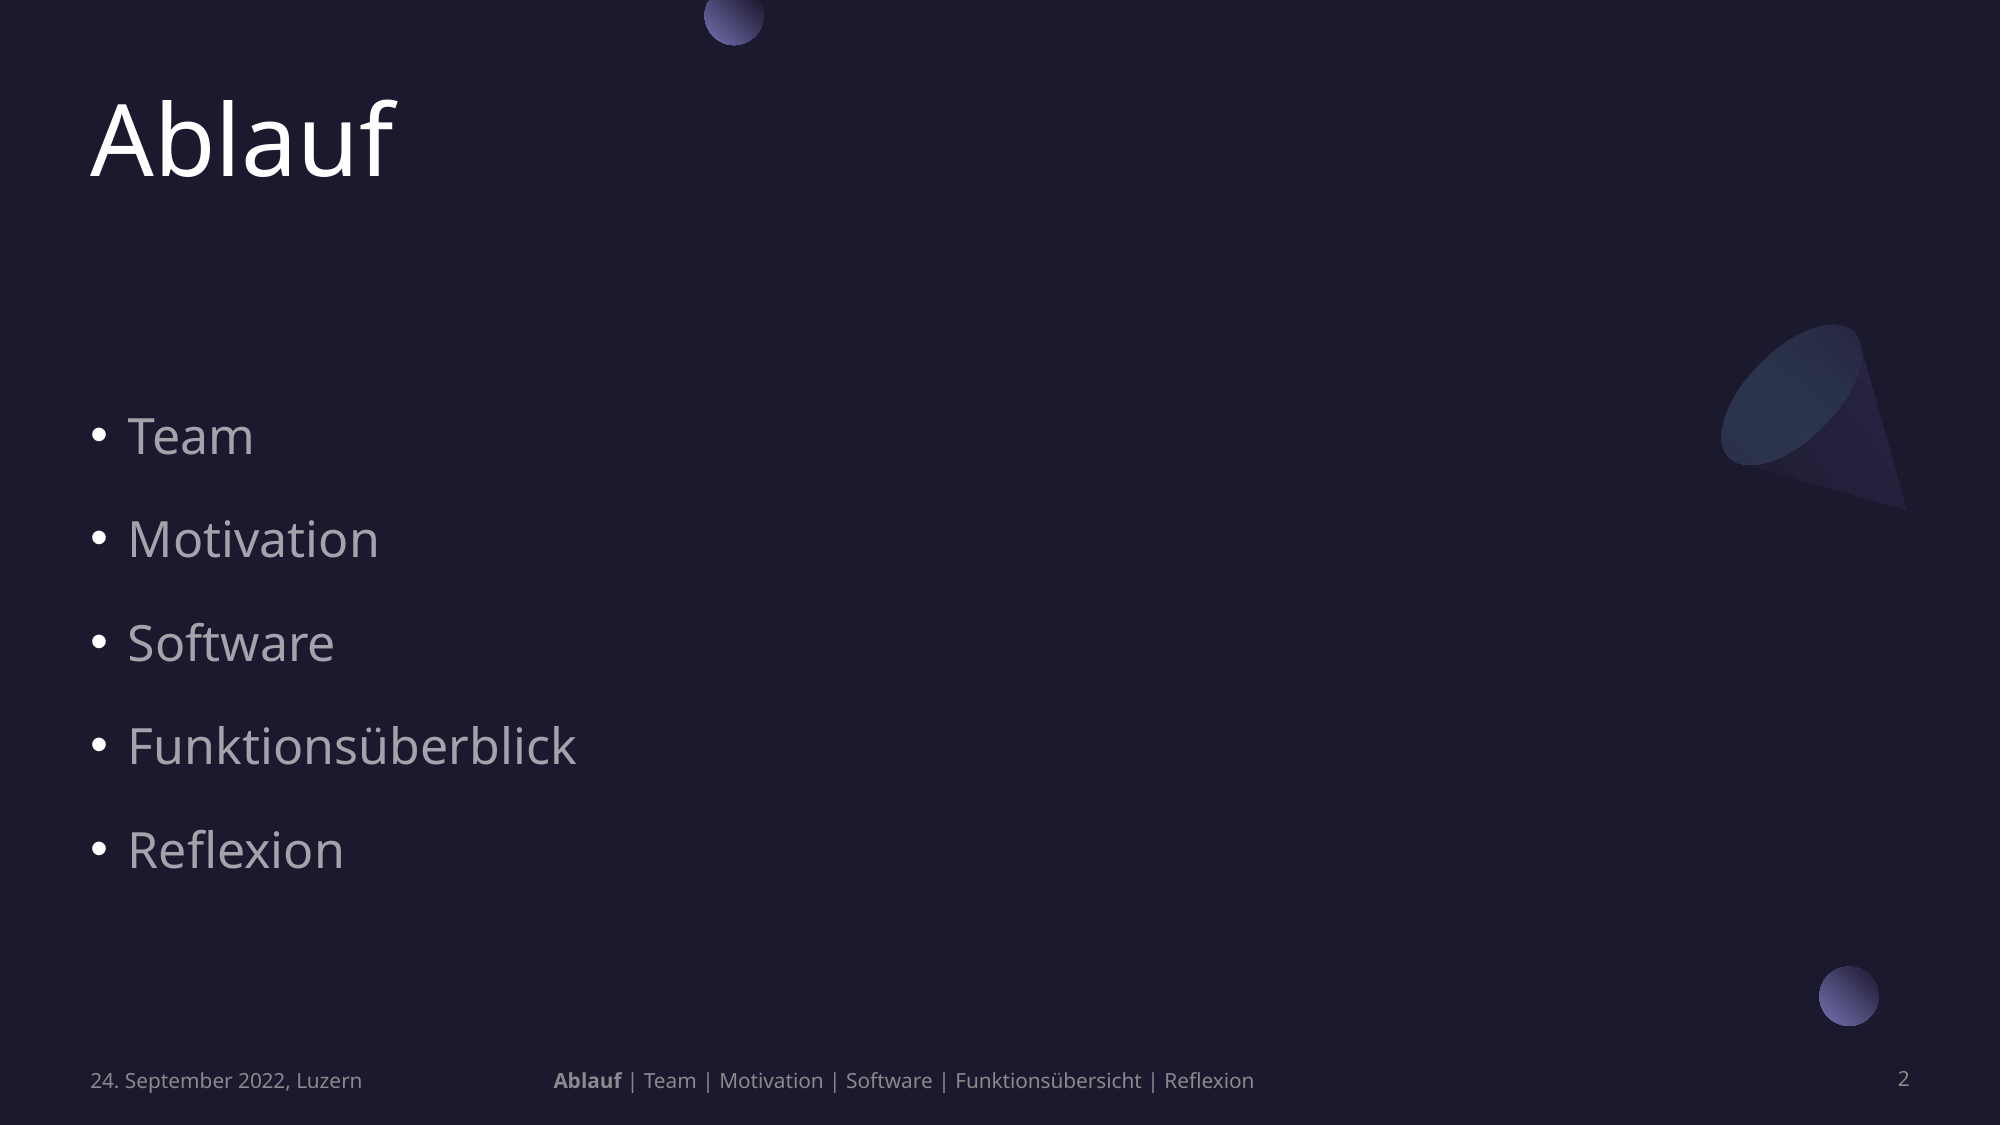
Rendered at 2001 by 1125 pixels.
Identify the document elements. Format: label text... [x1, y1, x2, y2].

text_box [703, 0, 765, 47]
title Ablauf [90, 90, 1911, 309]
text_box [1702, 332, 1922, 541]
footer Ablauf | Team | Motivation | Software | Funktionsübersicht | Reflexion [553, 1067, 1600, 1093]
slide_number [90, 1067, 522, 1093]
list Team Motivation Software Funktionsüberblick Reflexion [90, 398, 981, 975]
slide_number 2 [1632, 1067, 1910, 1093]
